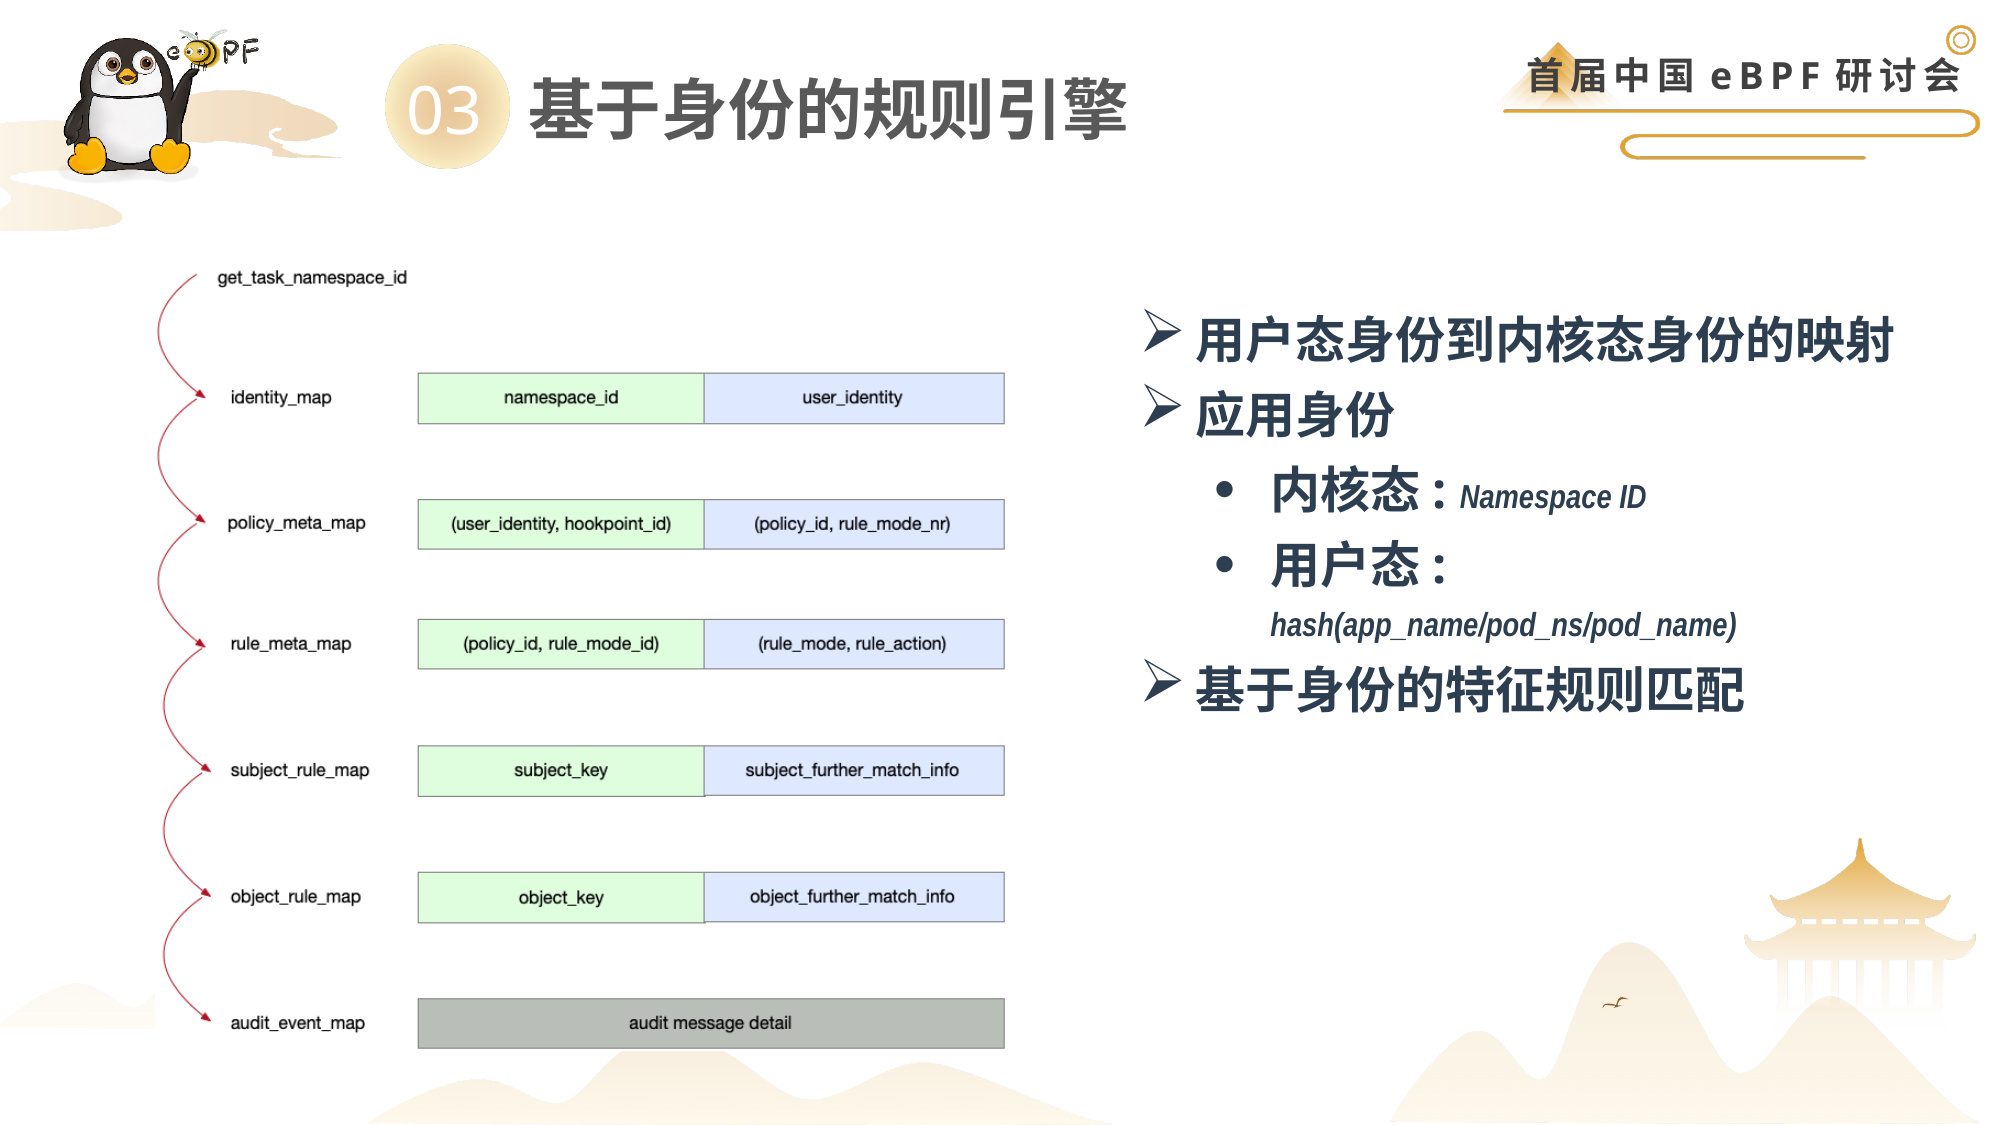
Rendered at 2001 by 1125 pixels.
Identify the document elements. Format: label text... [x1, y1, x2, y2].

picture [1390, 838, 1980, 1124]
picture [1489, 42, 1980, 160]
text_box 用户态身份到内核态身份的映射 应用身份 内核态: Namespace ID 用户态: hash(app_name/pod_ns/pod_name) 基于身份的特征规则匹配 [1124, 286, 1918, 726]
picture [1946, 25, 1976, 55]
text_box 首届中国eBPF研讨会 [1629, 44, 1988, 105]
text_box 基于身份的规则引擎 [555, 60, 1173, 156]
picture [0, 0, 1113, 1125]
